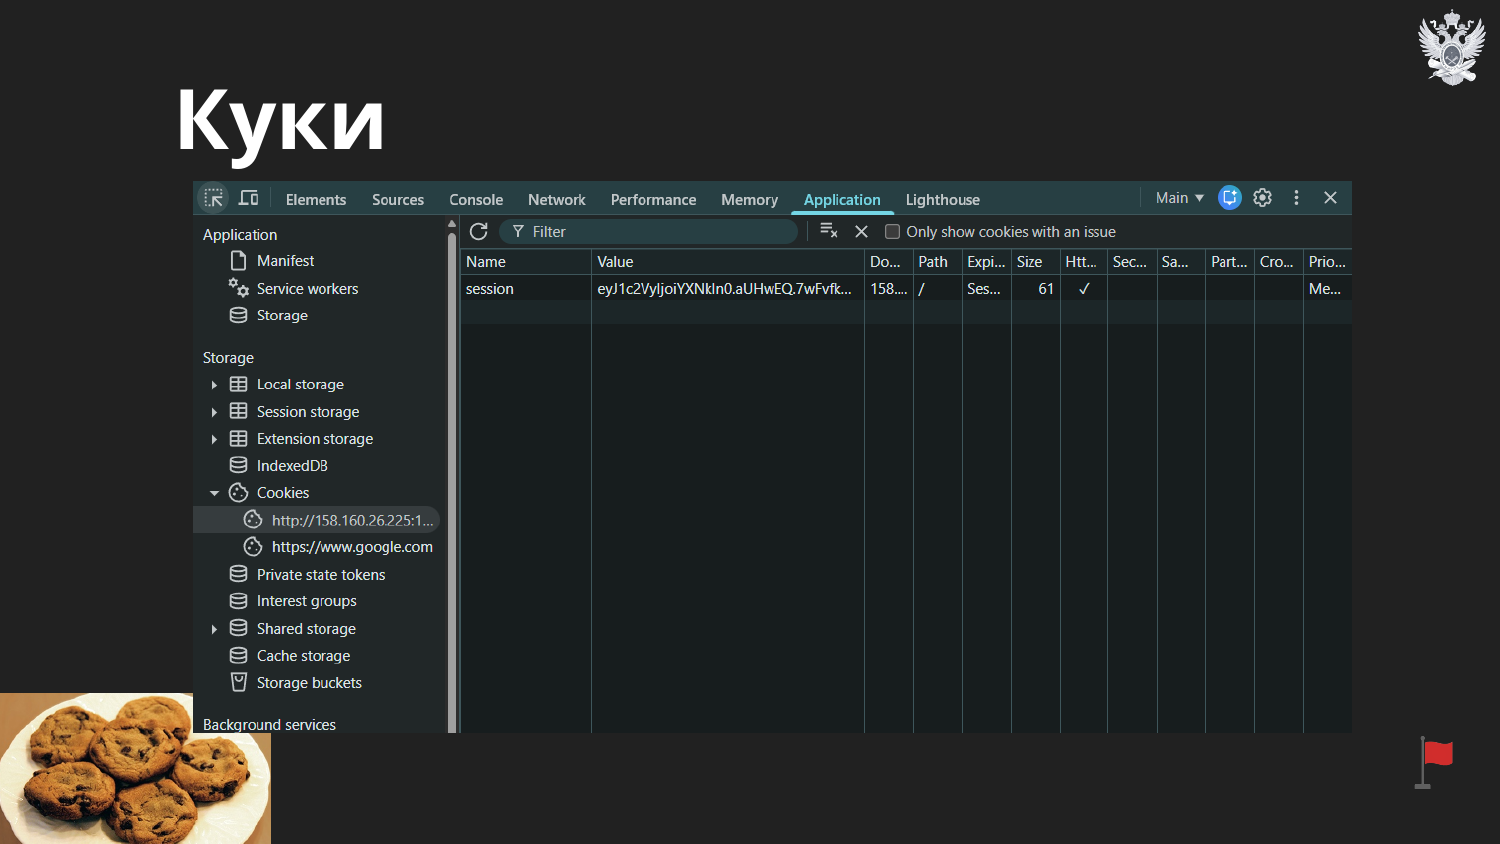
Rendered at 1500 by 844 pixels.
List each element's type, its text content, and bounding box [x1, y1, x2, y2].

picture [1397, 726, 1470, 799]
picture [1403, 0, 1500, 97]
picture [0, 181, 1352, 844]
title Куки [158, 32, 1387, 182]
